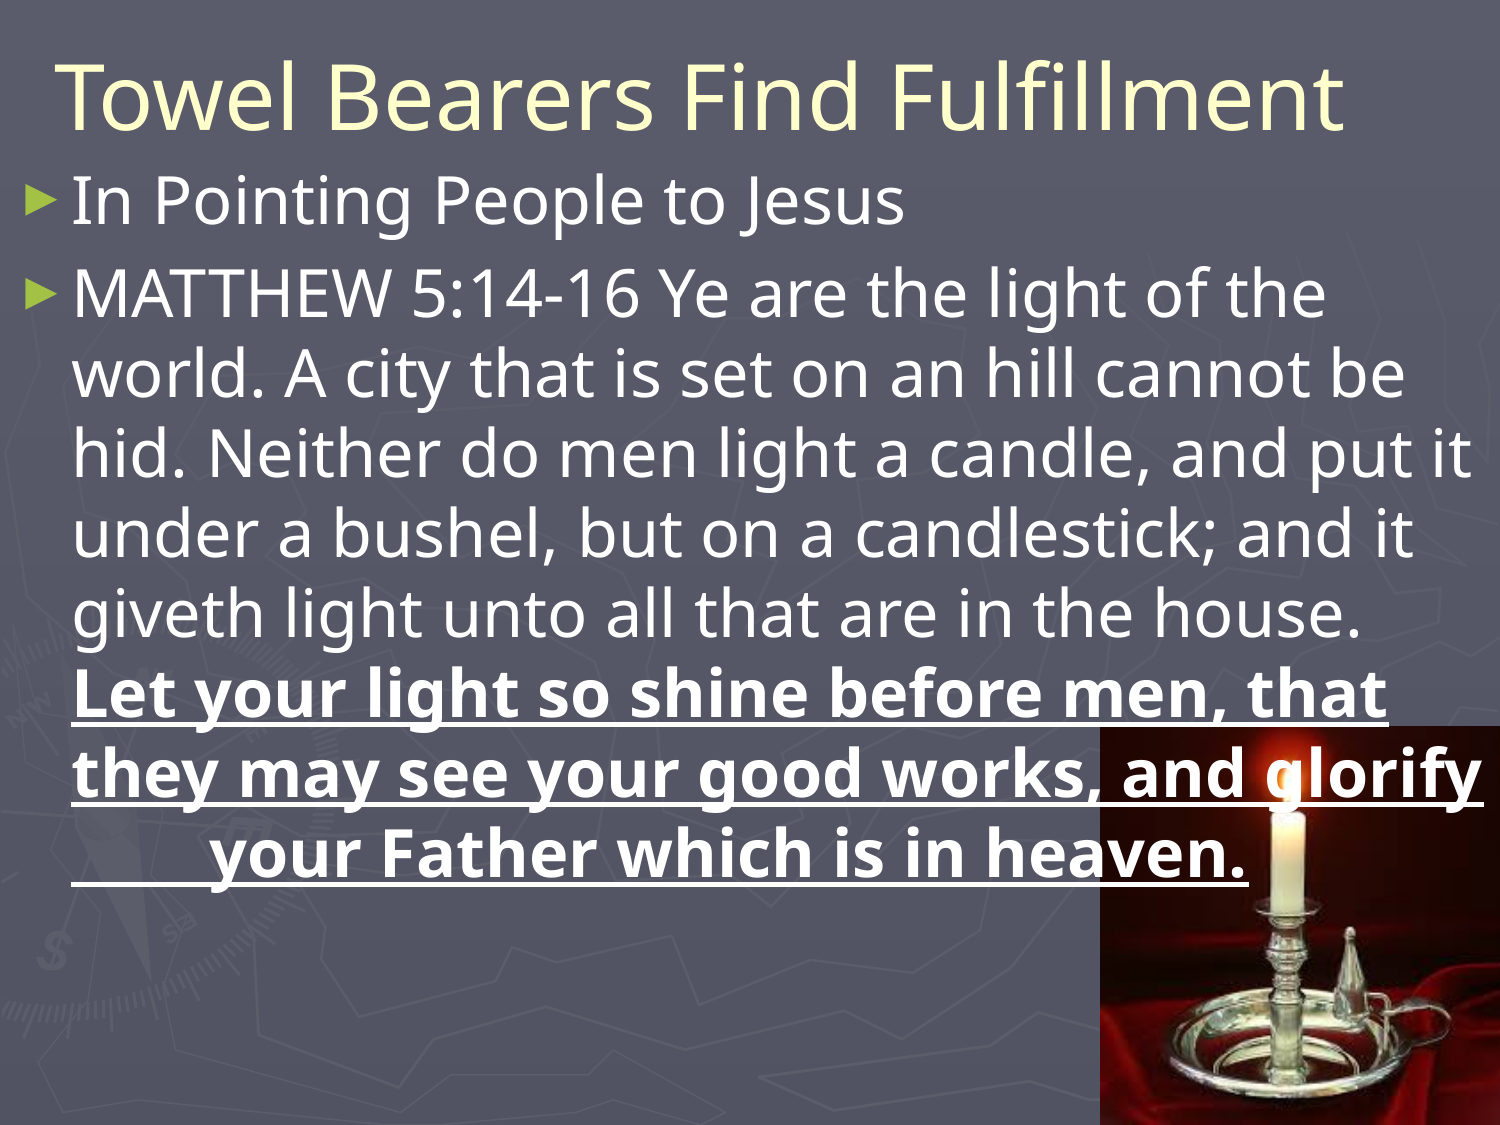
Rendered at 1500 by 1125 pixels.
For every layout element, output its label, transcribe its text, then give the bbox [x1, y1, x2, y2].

picture [1099, 726, 1500, 1125]
list In Pointing People to Jesus MATTHEW 5:14-16 Ye are the light of the world. A city that is set on an hill cannot be hid. Neither do men light a candle, and put it under a bushel, but on a candlestick; and it giveth light unto all that are in the house. Let your light so shine before men, that they may see your good works, and glorify your Father which is in heaven. [0, 149, 1500, 963]
title Towel Bearers Find Fulfillment [0, 0, 1401, 149]
